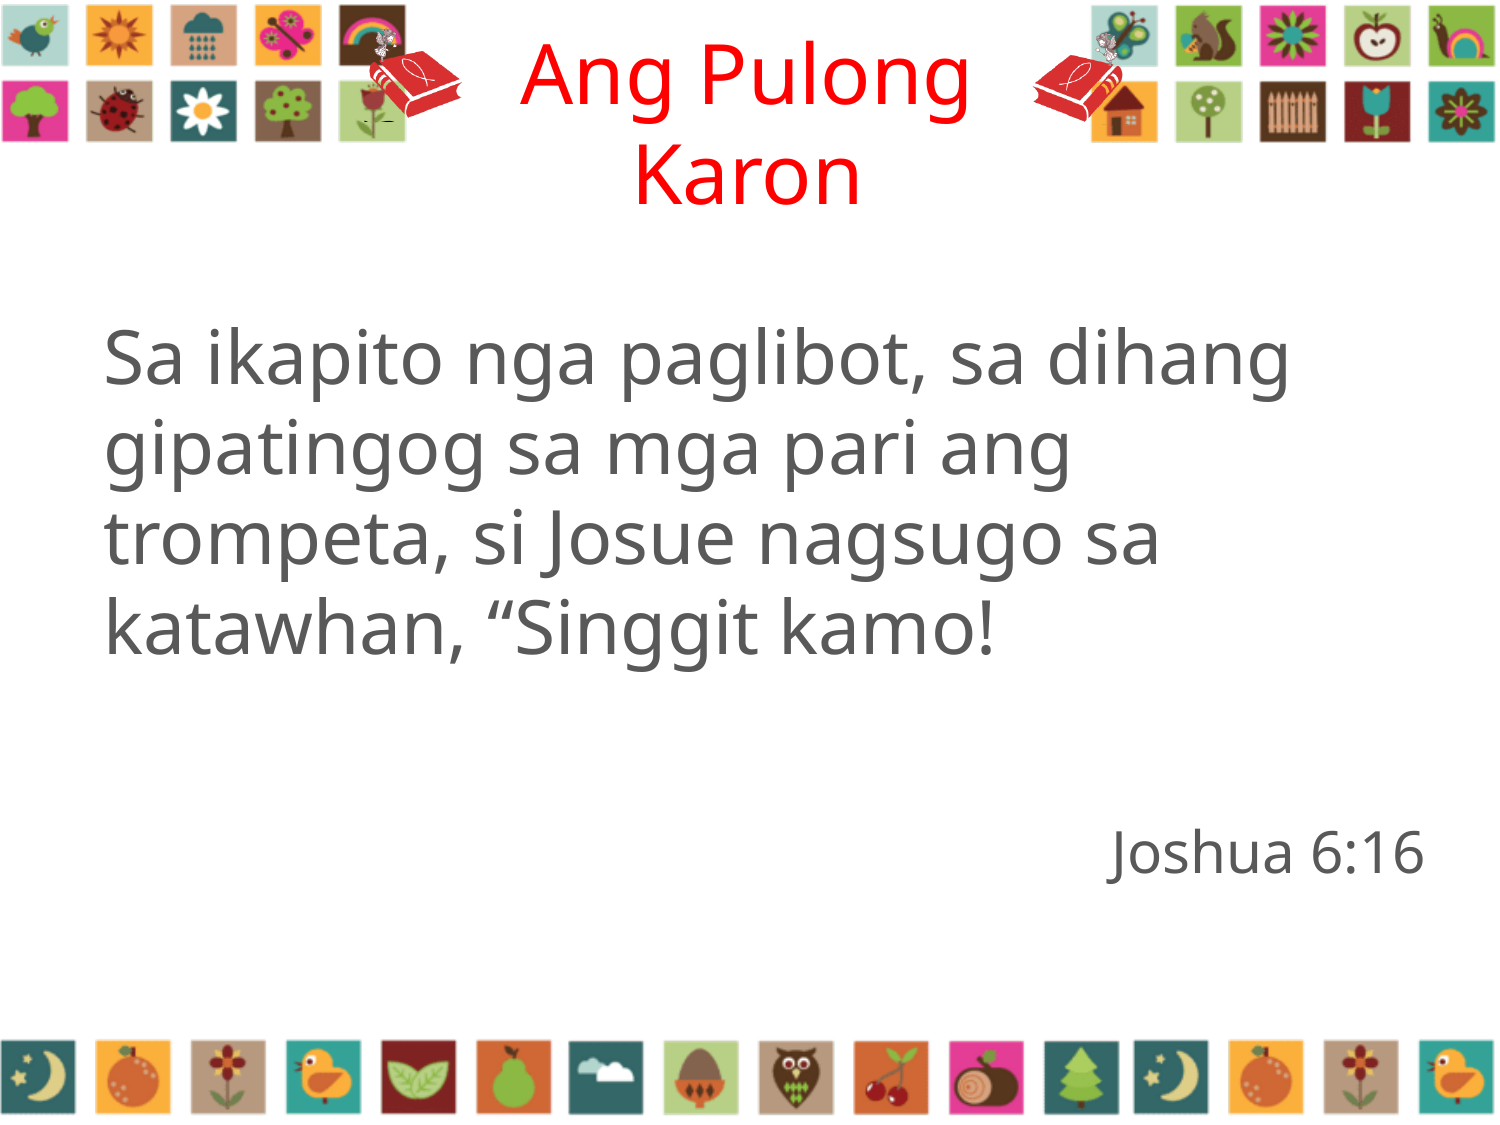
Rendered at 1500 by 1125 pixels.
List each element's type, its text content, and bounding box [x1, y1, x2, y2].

picture [1000, 3, 1500, 150]
text_box Sa ikapito nga paglibot, sa dihang gipatingog sa mga pari ang trompeta, si Josue nagsugo sa katawhan, “Singgit kamo! [88, 302, 1436, 678]
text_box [0, 1028, 1500, 1118]
picture [0, 3, 494, 150]
text_box Joshua 6:16 [808, 807, 1441, 893]
text_box Ang Pulong Karon [414, 13, 1080, 229]
